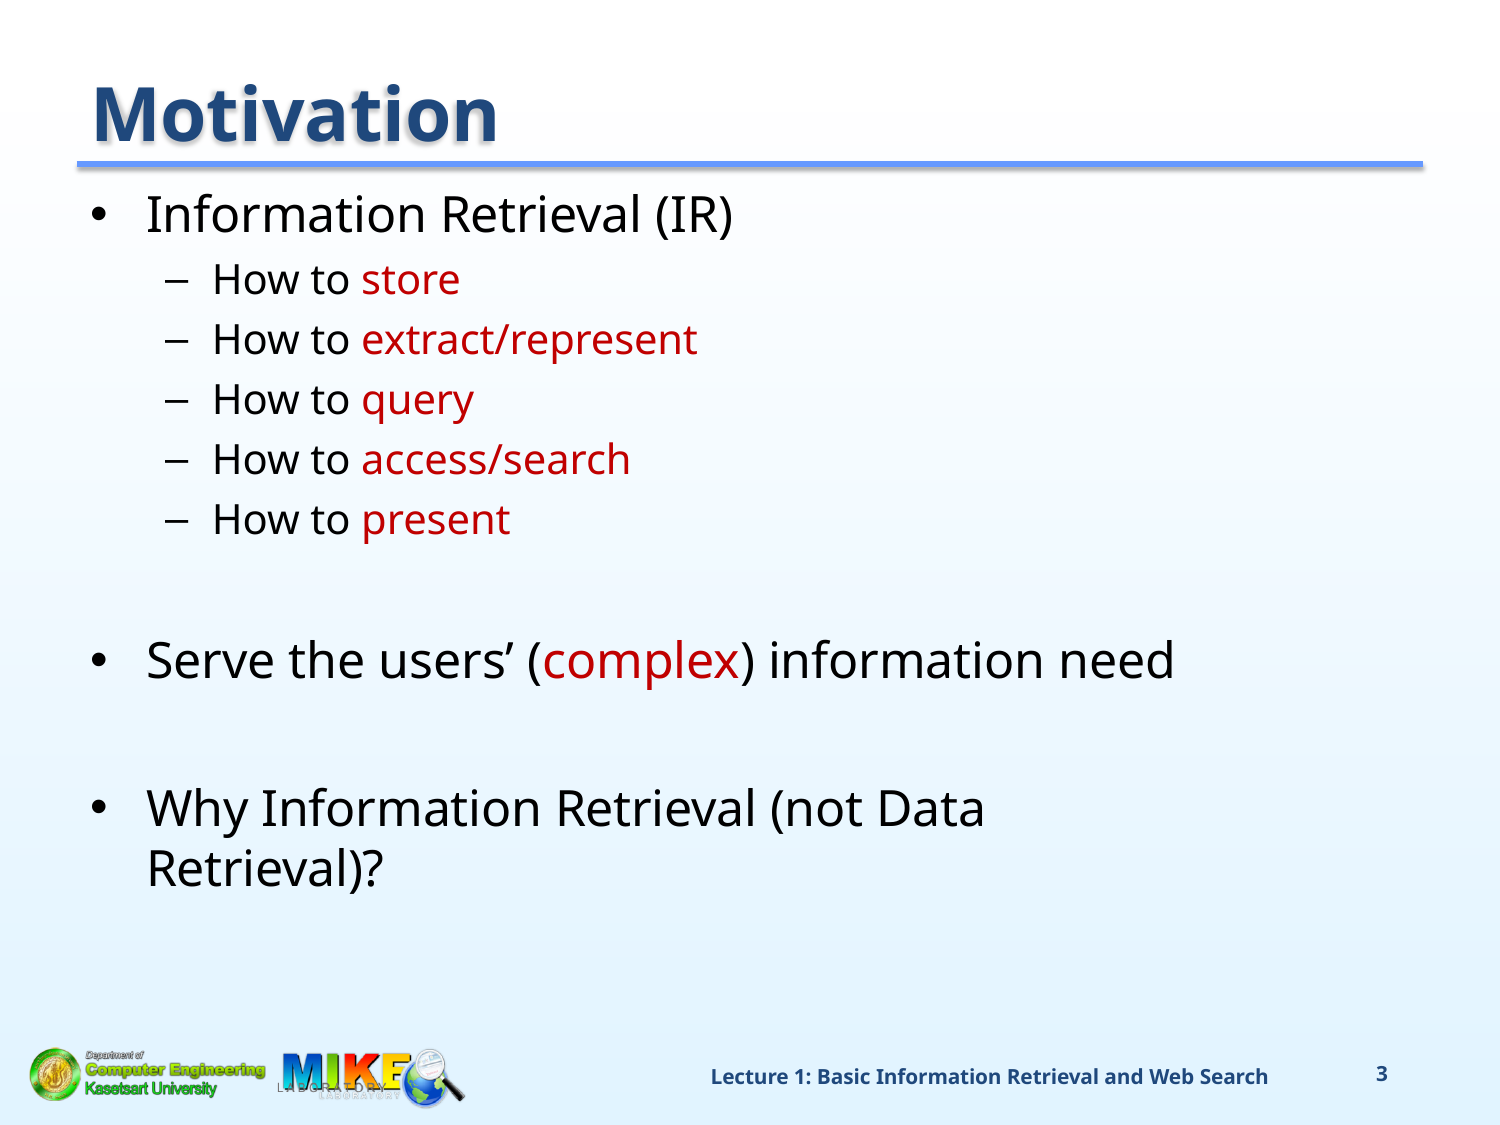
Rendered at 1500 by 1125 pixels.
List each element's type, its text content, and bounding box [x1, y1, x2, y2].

slide_number 3 [1365, 1065, 1401, 1125]
text_box [42, 41, 547, 166]
footer Lecture 1: Basic Information Retrieval and Web Search [708, 1065, 1288, 1125]
title Motivation [87, 66, 1413, 255]
text_box Information Retrieval (IR) How to store How to extract/represent How to query How to access/search How to present Serve the users’ (complex) information need Why Information Retrieval (not Data Retrieval)? [87, 255, 1200, 897]
picture [0, 0, 1500, 1125]
